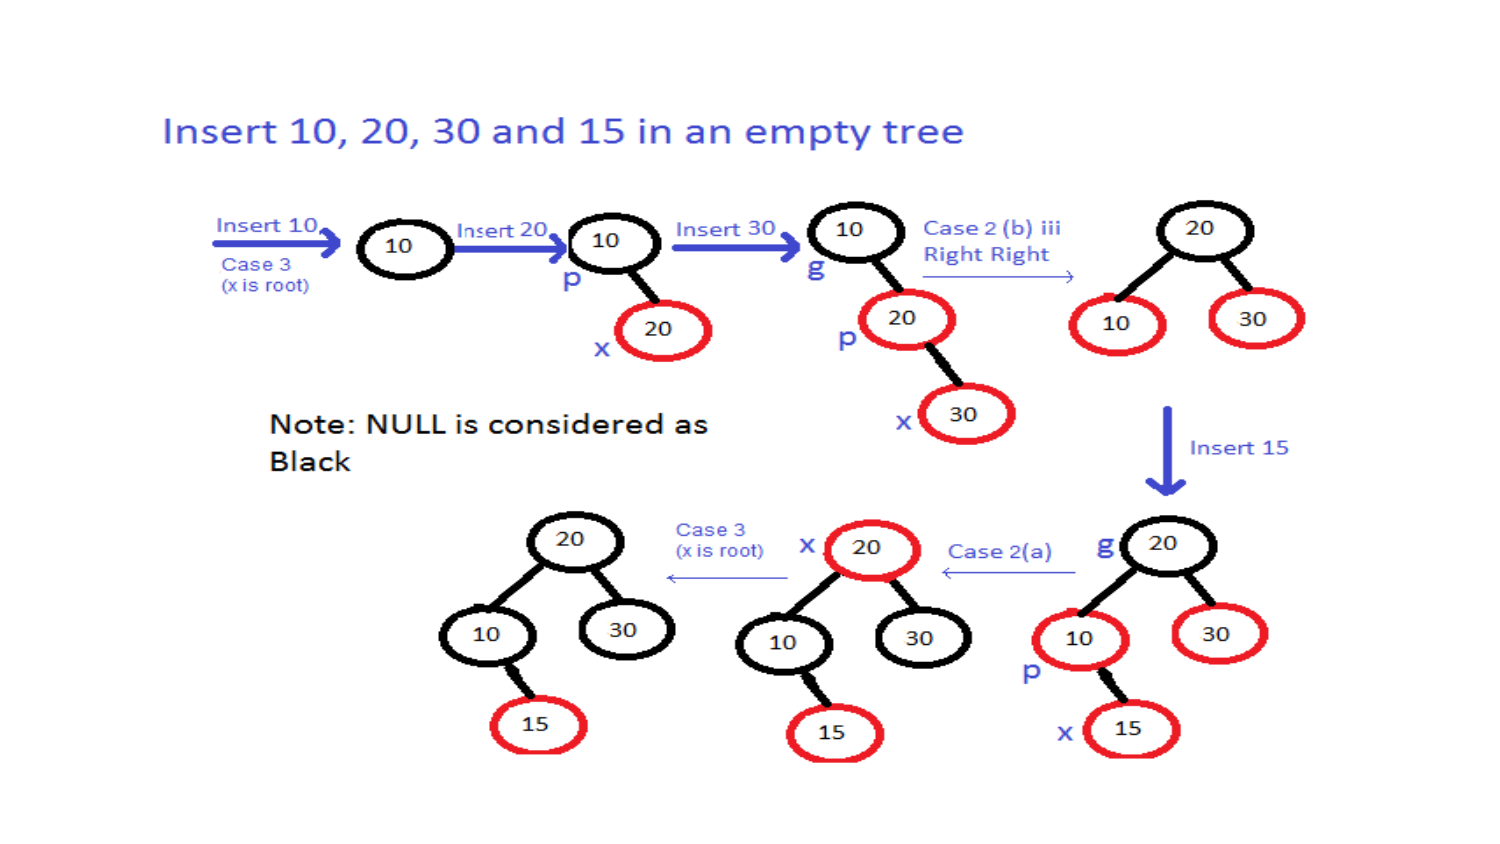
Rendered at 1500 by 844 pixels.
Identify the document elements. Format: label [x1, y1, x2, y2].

picture [146, 87, 1353, 785]
